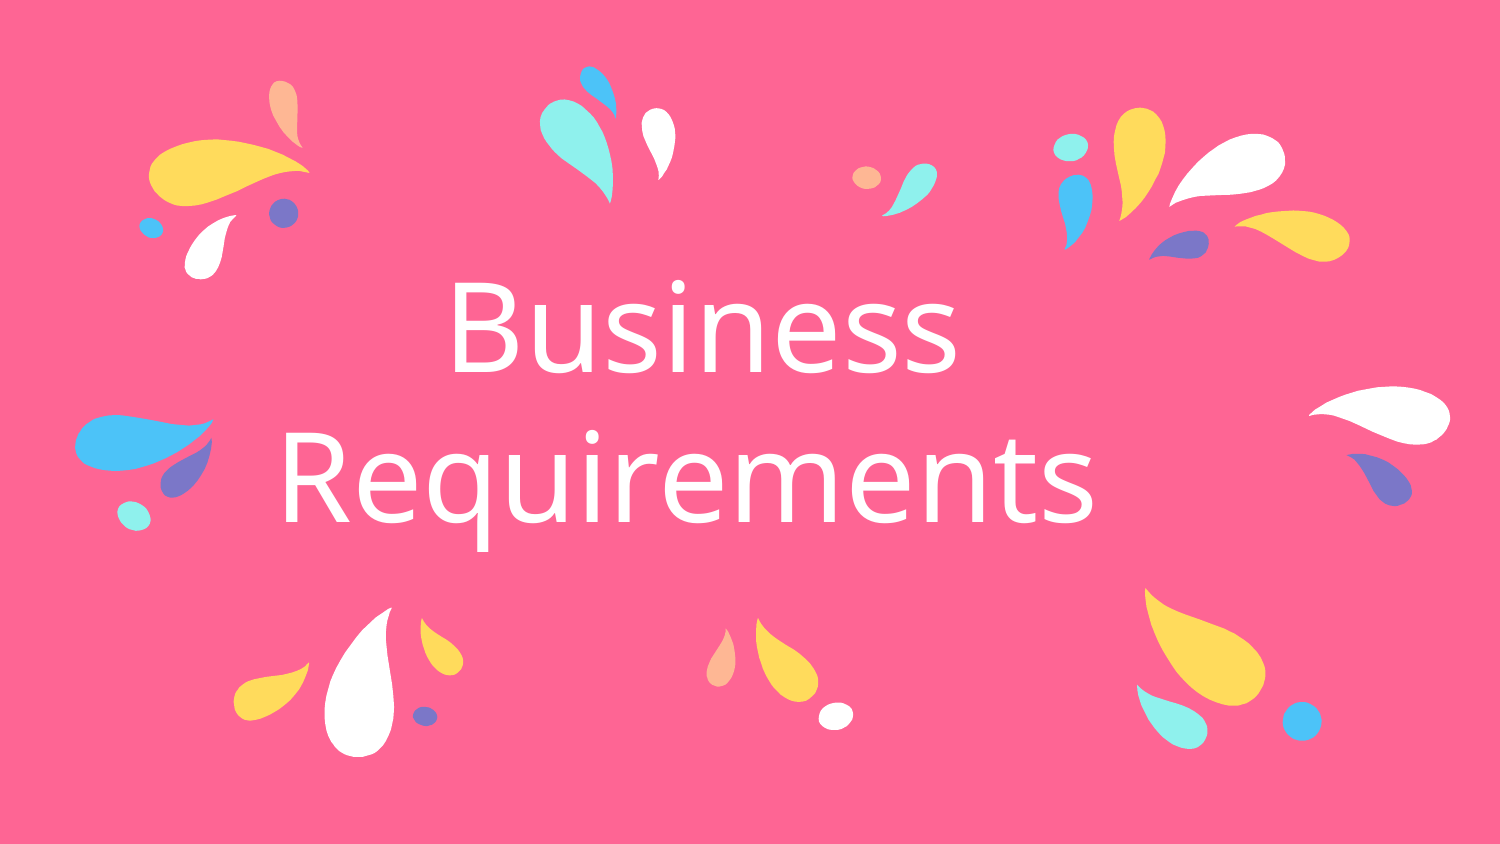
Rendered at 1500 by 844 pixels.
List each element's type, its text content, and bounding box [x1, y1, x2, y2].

title Business Requirements [171, 302, 1235, 493]
